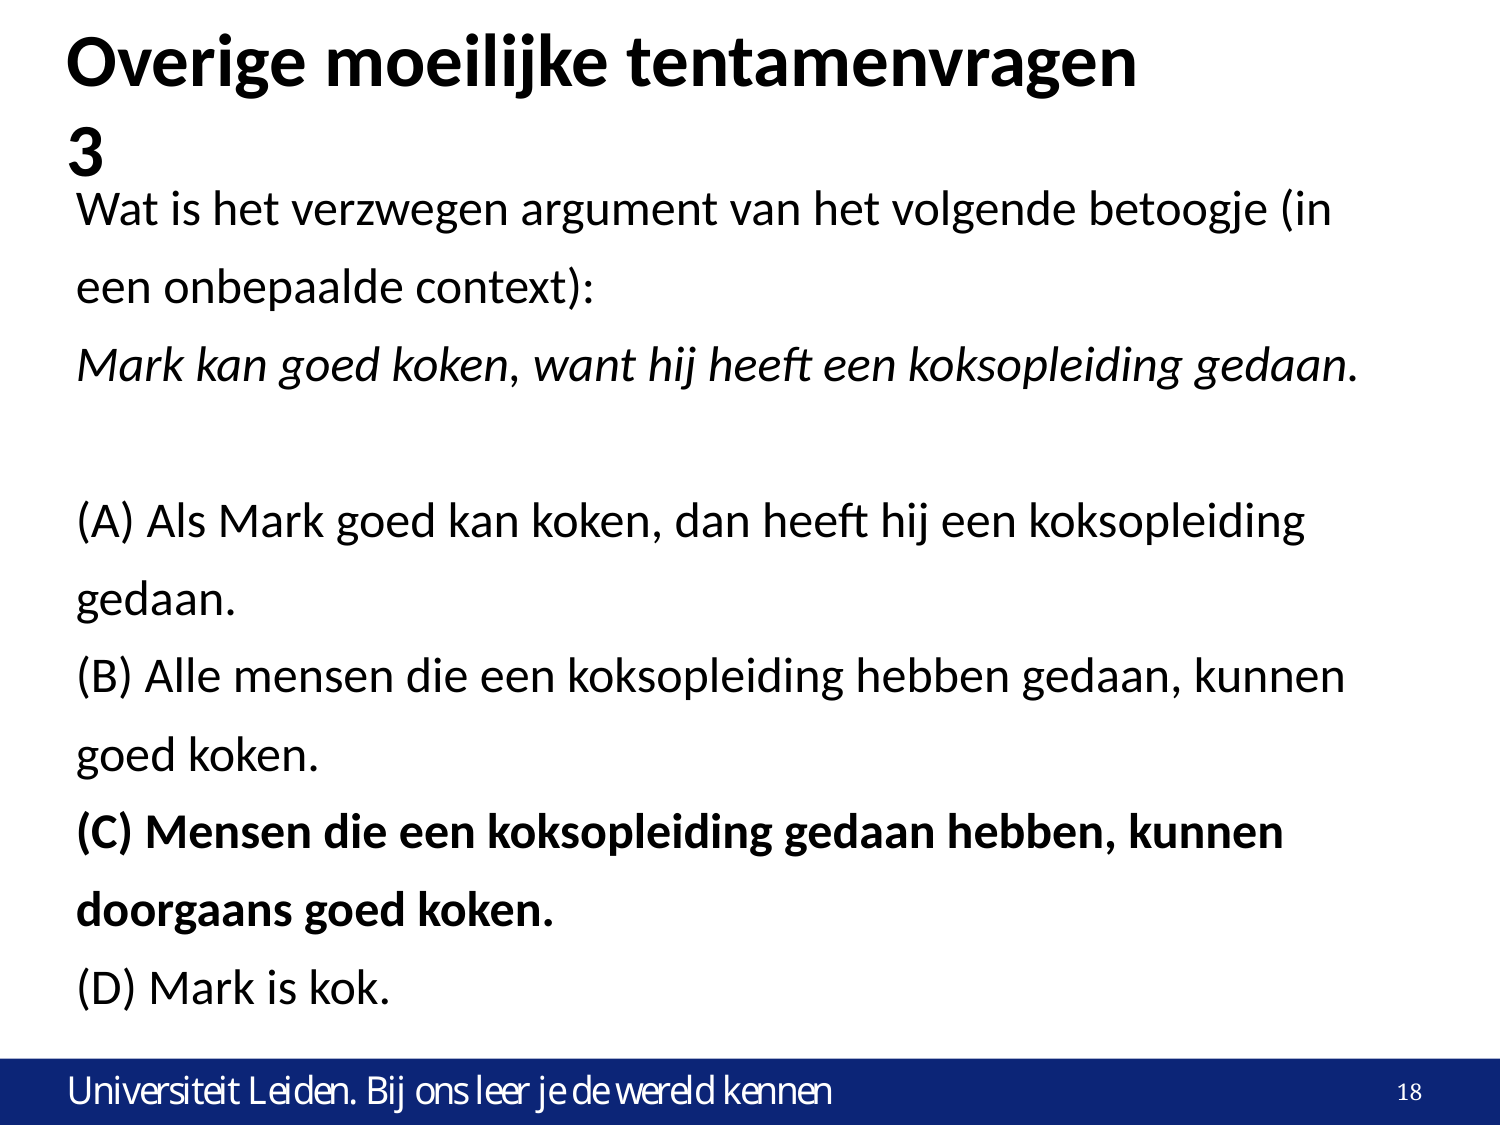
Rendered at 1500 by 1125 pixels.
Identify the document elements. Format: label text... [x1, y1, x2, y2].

title Overige moeilijke tentamenvragen 3 [66, 66, 1434, 138]
text_box Wat is het verzwegen argument van het volgende betoogje (in een onbepaalde context): Mark kan goed koken, want hij heeft een koksopleiding gedaan. (A) Als Mark goed kan koken, dan heeft hij een koksopleiding gedaan. (B) Alle mensen die een koksopleiding hebben gedaan, kunnen goed koken. (C) Mensen die een koksopleiding gedaan hebben, kunnen doorgaans goed koken. (D) Mark is kok. [60, 160, 1418, 1012]
